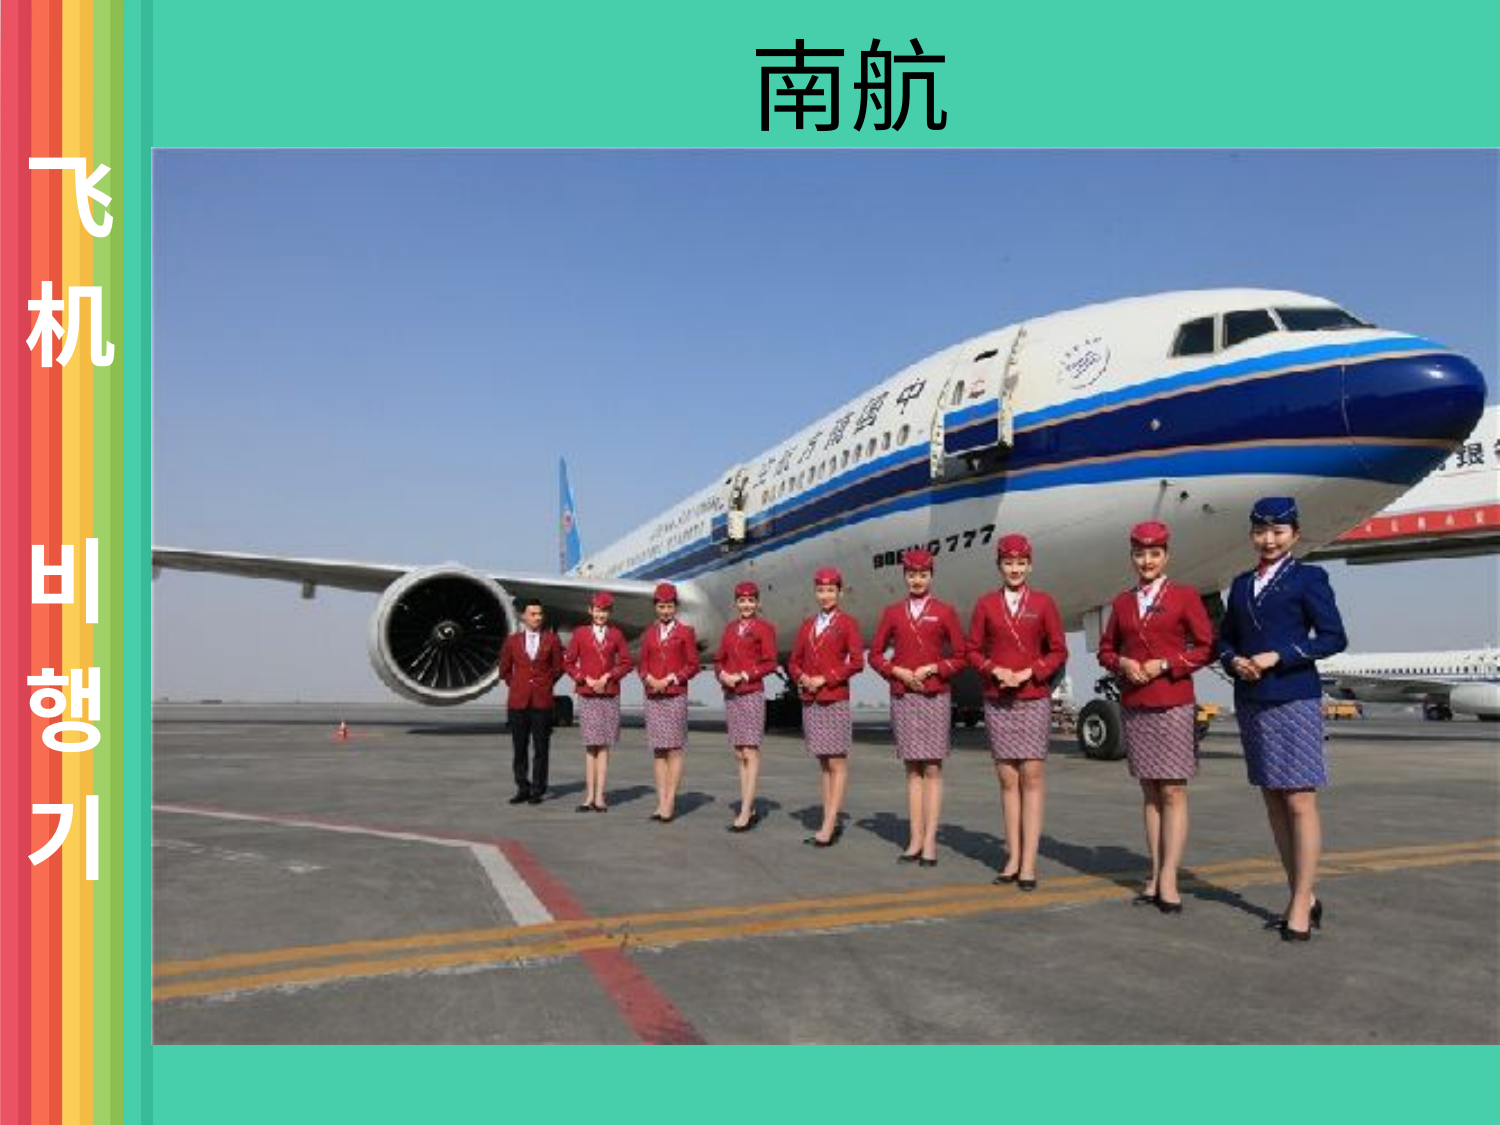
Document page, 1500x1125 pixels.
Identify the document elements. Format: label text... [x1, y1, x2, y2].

text_box 南航 [501, 16, 1199, 145]
picture [0, 0, 1500, 1125]
